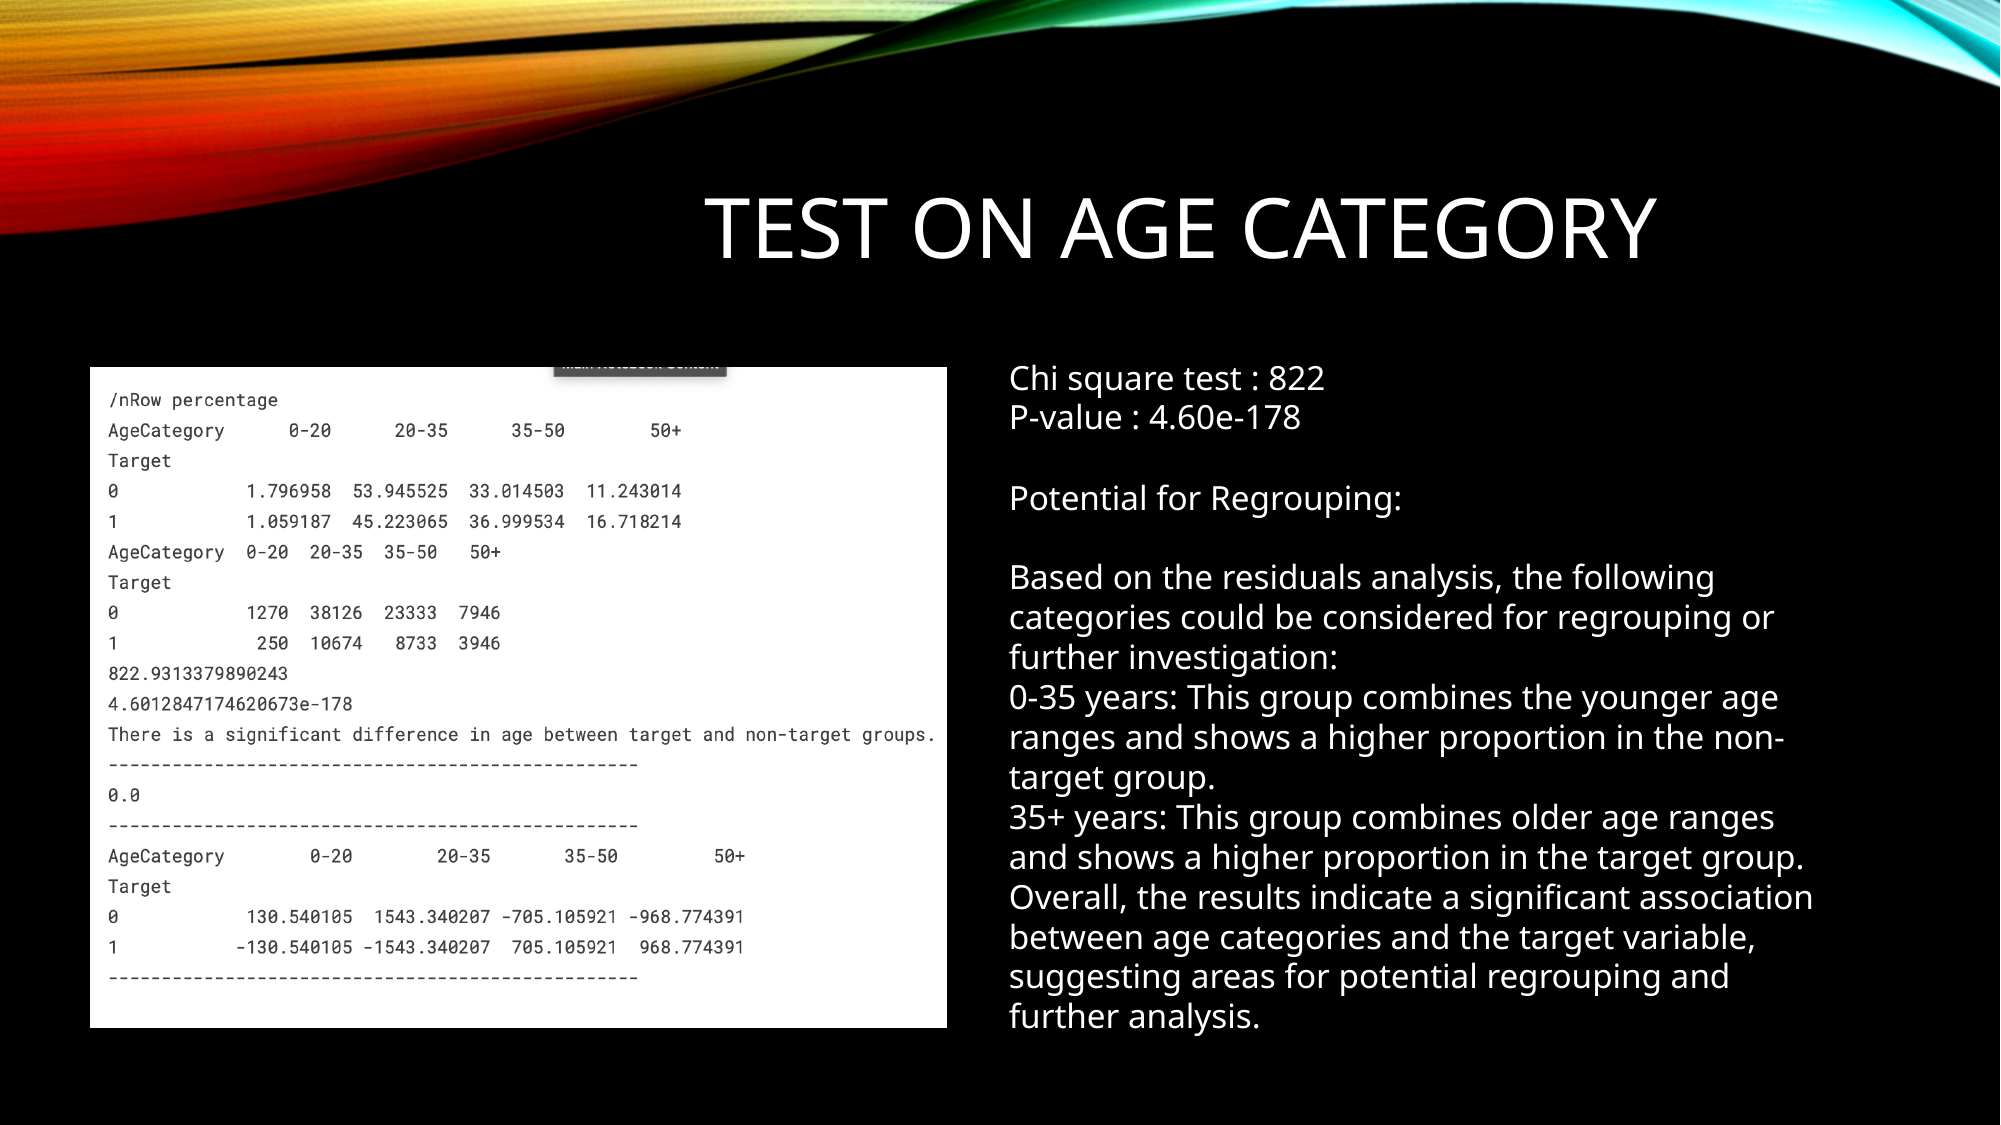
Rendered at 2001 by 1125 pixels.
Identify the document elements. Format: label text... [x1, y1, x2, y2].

picture [0, 0, 2000, 237]
title Test on Age category [474, 125, 1888, 338]
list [90, 367, 947, 1029]
text_box Chi square test : 822 P-value : 4.60e-178 Potential for Regrouping: Based on the residuals analysis, the following categories could be considered for regrouping or further investigation: 0-35 years: This group combines the younger age ranges and shows a higher proportion in the non-target group. 35+ years: This group combines older age ranges and shows a higher proportion in the target group. Overall, the results indicate a significant association between age categories and the target variable, suggesting areas for potential regrouping and further analysis. [994, 349, 1850, 1043]
